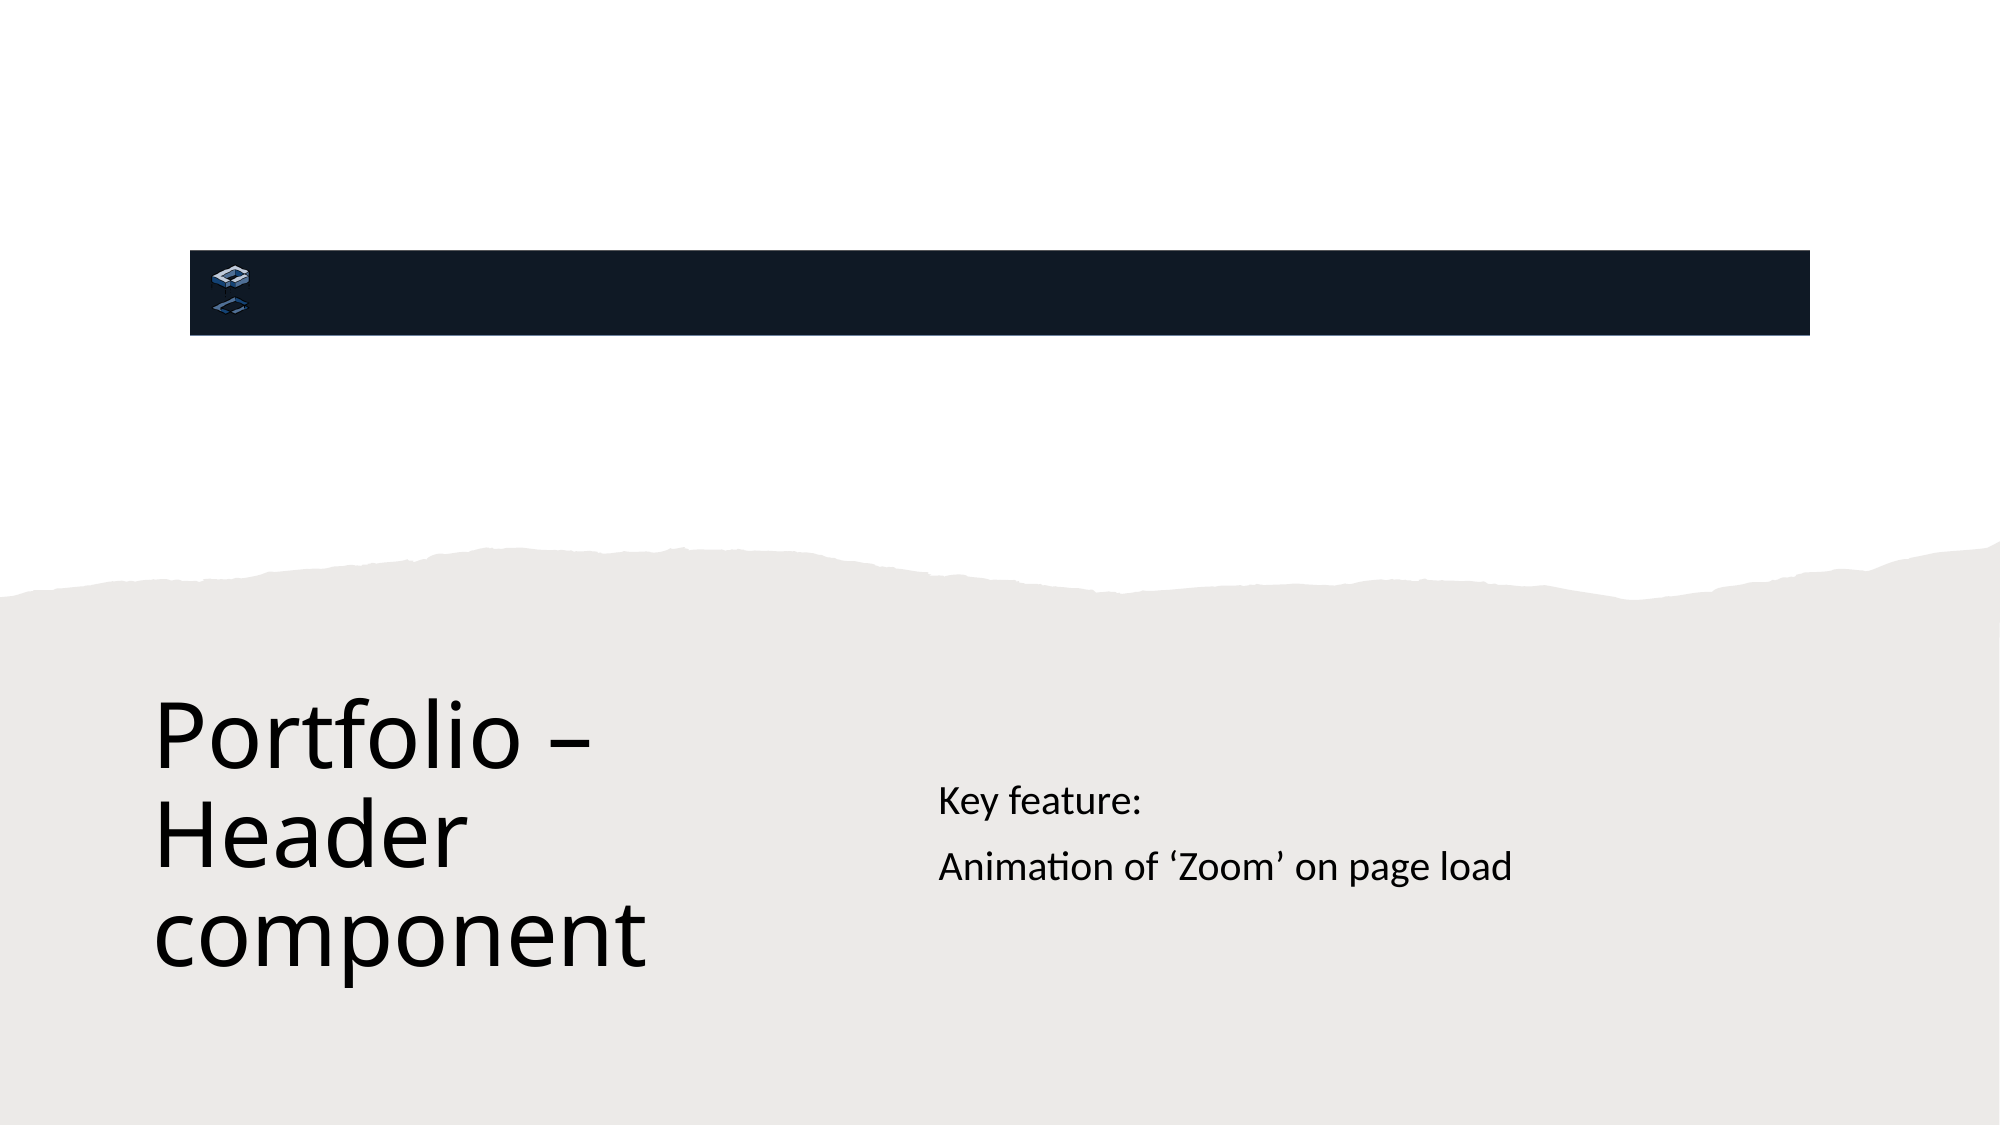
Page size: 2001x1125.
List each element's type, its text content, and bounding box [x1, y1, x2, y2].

text_box [0, 540, 2000, 1125]
list Key feature: Animation of ‘Zoom’ on page load [923, 637, 1863, 1031]
title Portfolio – Header component [137, 640, 829, 1035]
picture [190, 250, 1811, 336]
text_box [0, 0, 2000, 598]
